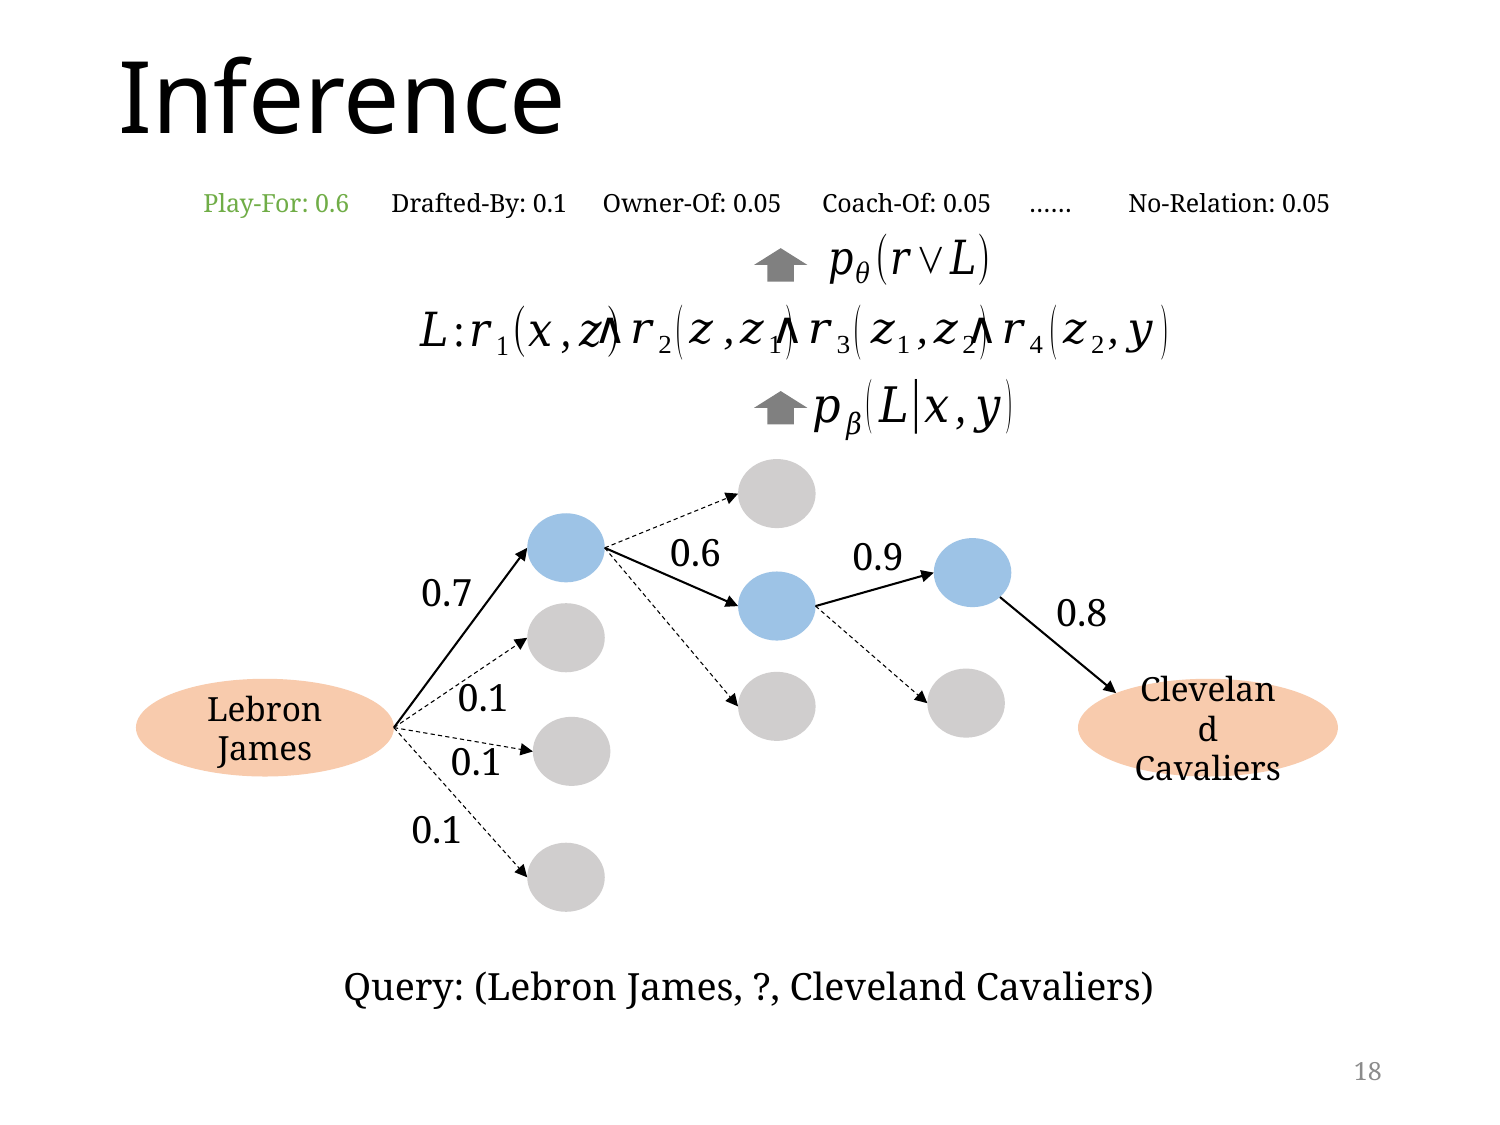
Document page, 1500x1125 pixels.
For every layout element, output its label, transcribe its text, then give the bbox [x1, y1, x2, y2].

text_box Query: (Lebron James, ?, Cleveland Cavaliers) [328, 955, 1170, 1016]
text_box Lebron James [134, 677, 393, 778]
text_box Cleveland Cavaliers [1076, 677, 1339, 778]
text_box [393, 513, 611, 912]
text_box [750, 389, 811, 426]
slide_number 17 [1275, 1042, 1397, 1103]
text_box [999, 582, 1126, 691]
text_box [604, 459, 816, 741]
title Inference [103, 59, 1397, 144]
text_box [188, 185, 1354, 220]
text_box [815, 525, 1012, 738]
text_box [750, 246, 811, 283]
